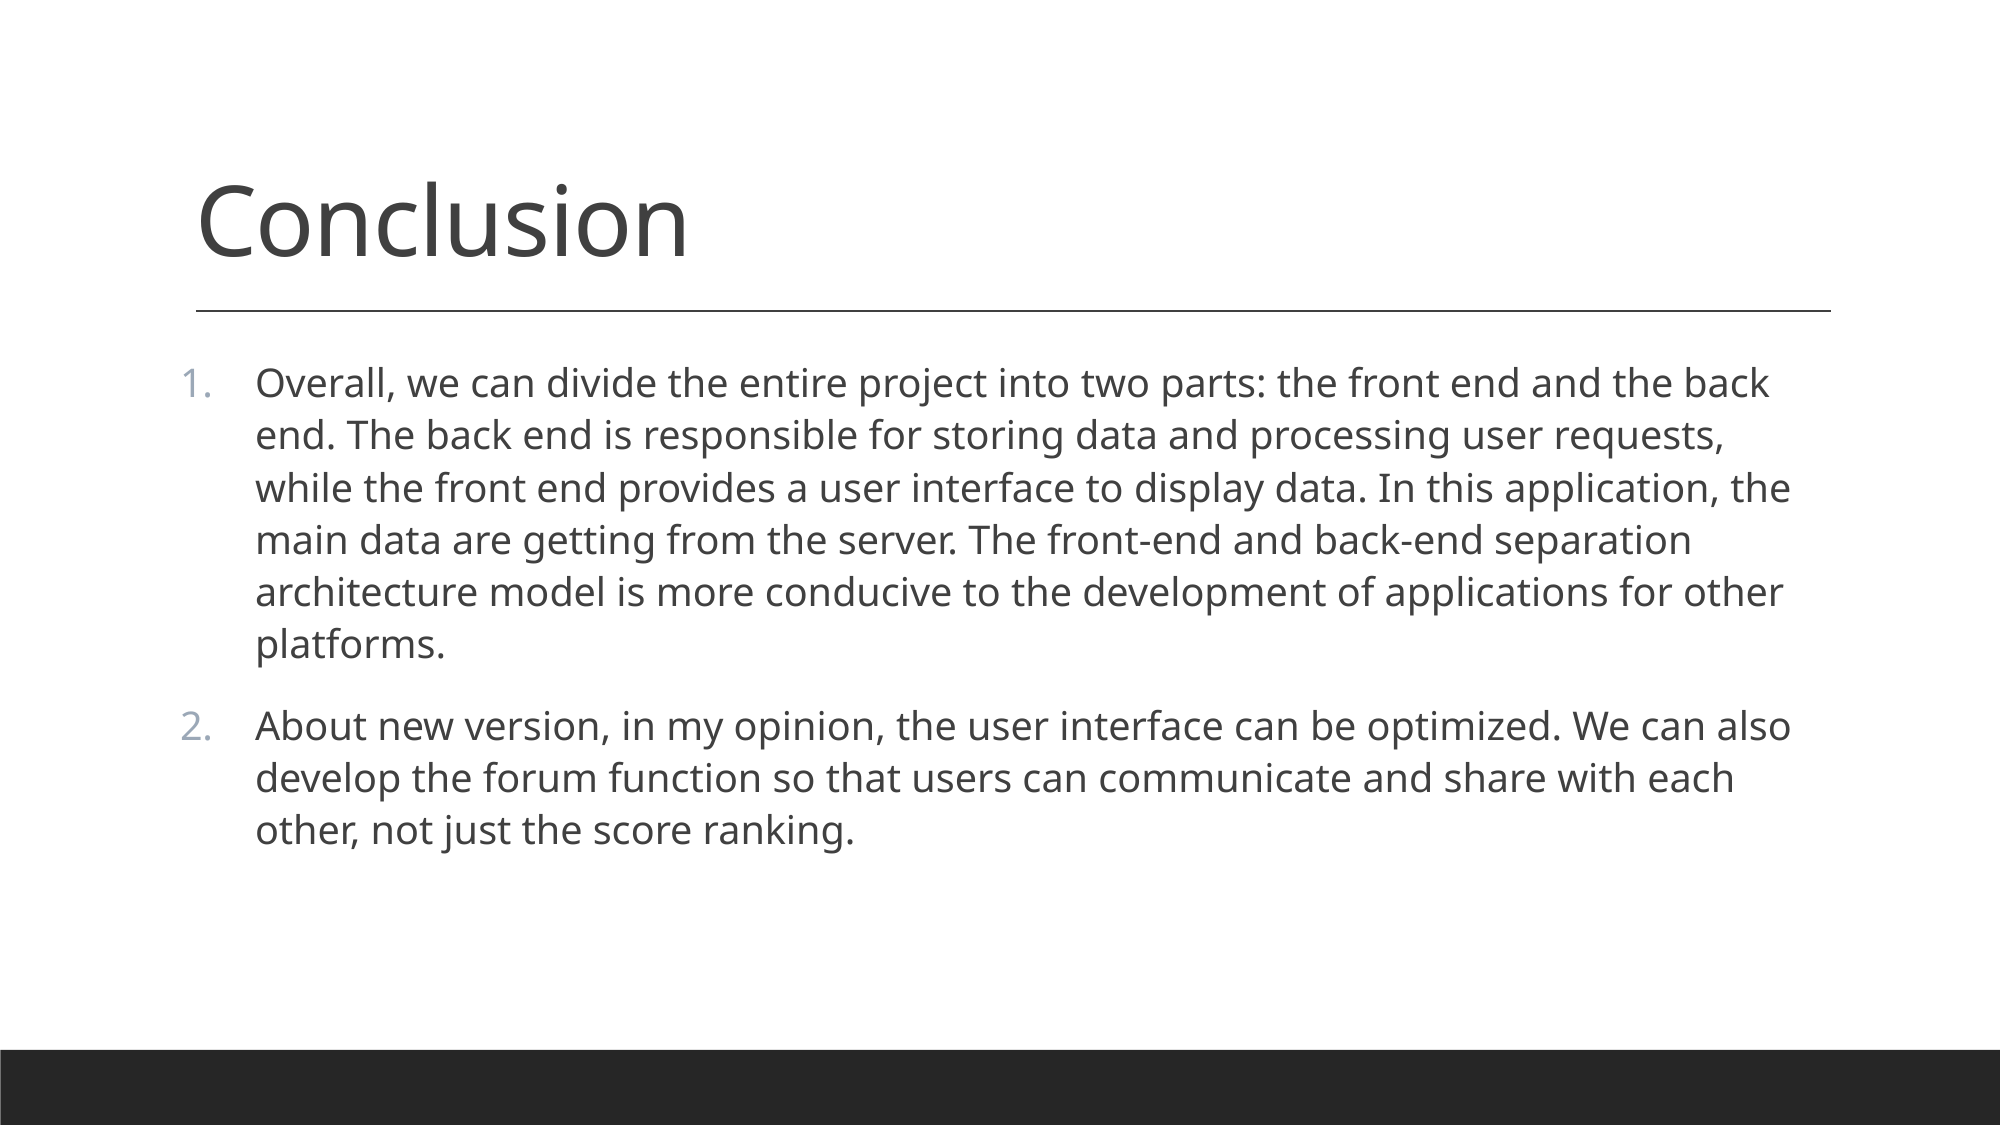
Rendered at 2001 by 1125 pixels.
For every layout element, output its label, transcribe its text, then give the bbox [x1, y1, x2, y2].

title Conclusion [180, 47, 1830, 285]
list Overall, we can divide the entire project into two parts: the front end and the back end. The back end is responsible for storing data and processing user requests, while the front end provides a user interface to display data. In this application, the main data are getting from the server. The front-end and back-end separation architecture model is more conducive to the development of applications for other platforms. About new version, in my opinion, the user interface can be optimized. We can also develop the forum function so that users can communicate and share with each other, not just the score ranking. [180, 345, 1830, 963]
